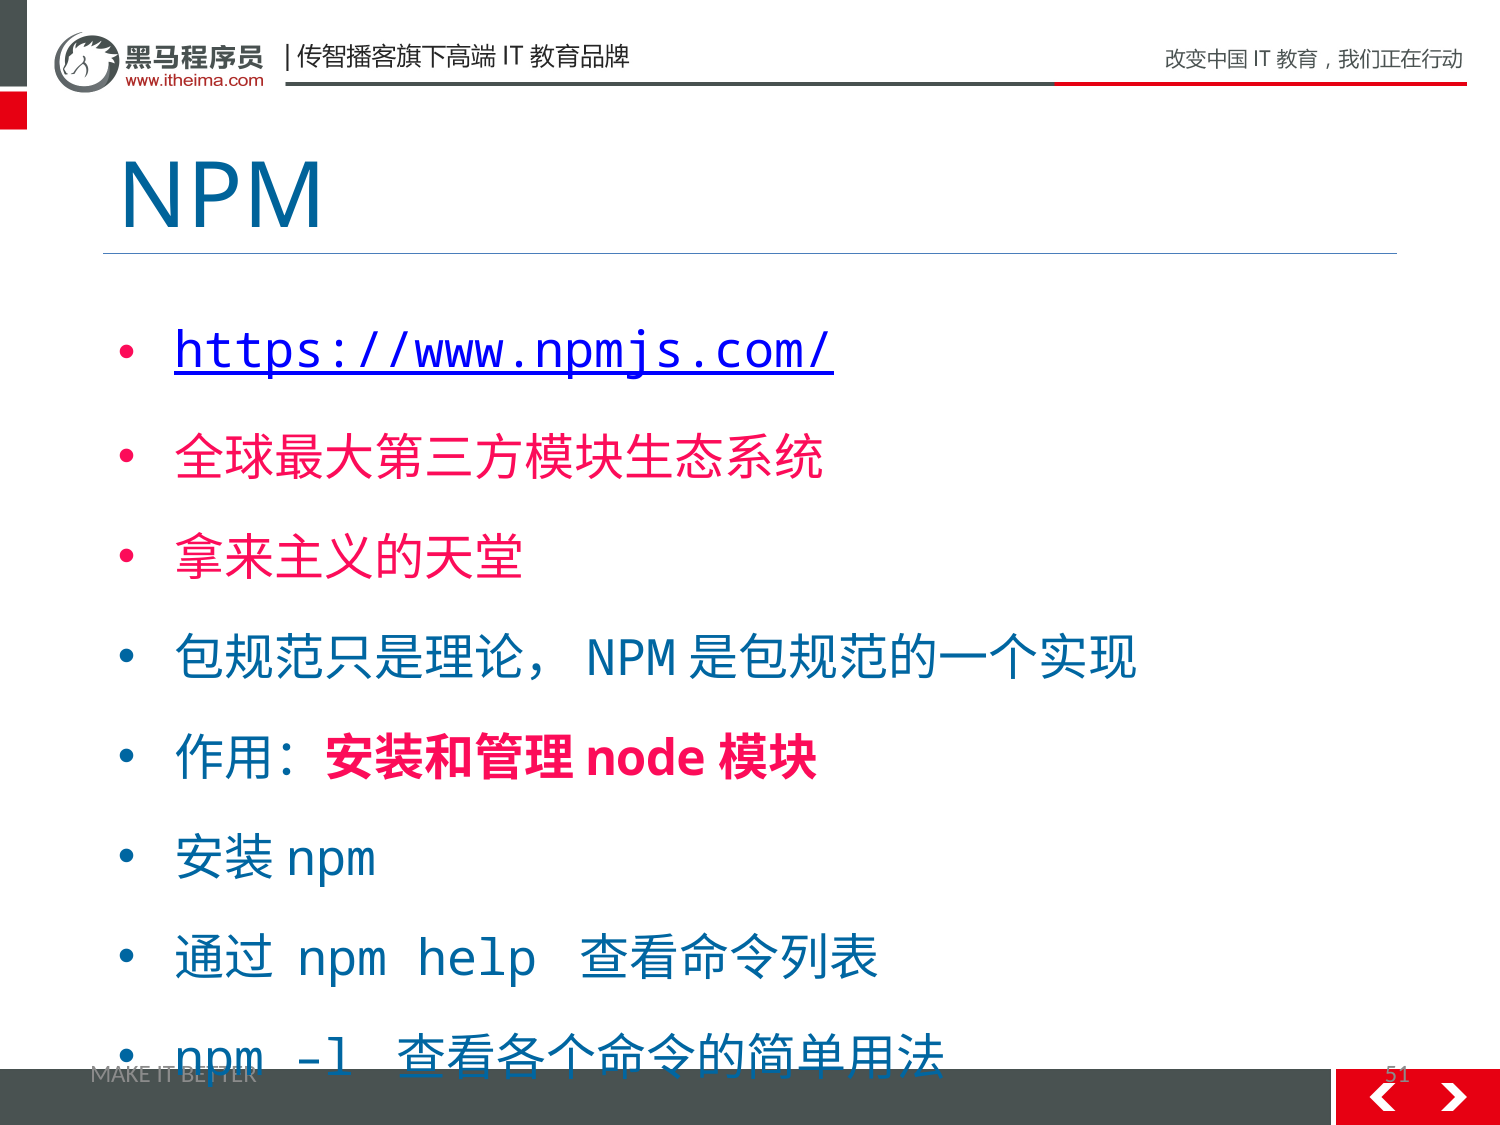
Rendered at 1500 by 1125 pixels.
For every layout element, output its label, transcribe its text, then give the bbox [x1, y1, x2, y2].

list https://www.npmjs.com/ 全球最大第三方模块生态系统 拿来主义的天堂 包规范只是理论，NPM是包规范的一个实现 作用：安装和管理node模块 安装npm 通过 npm help 查看命令列表 npm –l 查看各个命令的简单用法 [103, 275, 1397, 1040]
title NPM [103, 95, 1397, 254]
picture [0, 0, 1500, 1125]
slide_number 51 [1074, 1042, 1425, 1103]
slide_number MAKE IT BETTER [75, 1042, 425, 1103]
